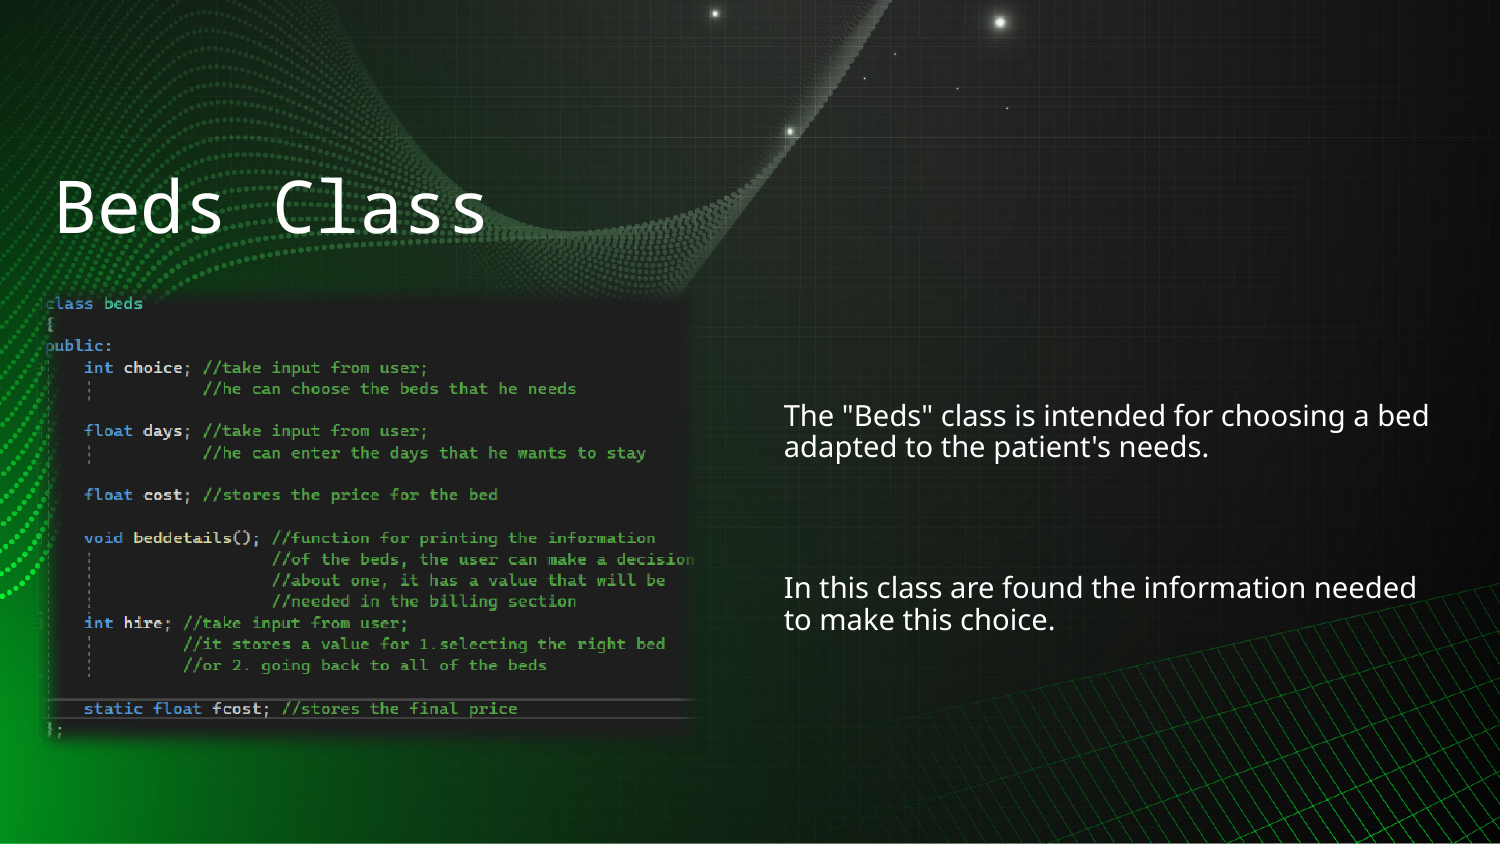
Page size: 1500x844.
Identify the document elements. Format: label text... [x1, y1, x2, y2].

picture [0, 0, 1500, 844]
title Beds Class [38, 100, 732, 320]
list The "Beds" class is intended for choosing a bed adapted to the patient's needs. In this class are found the information needed to make this choice. [768, 320, 1462, 718]
